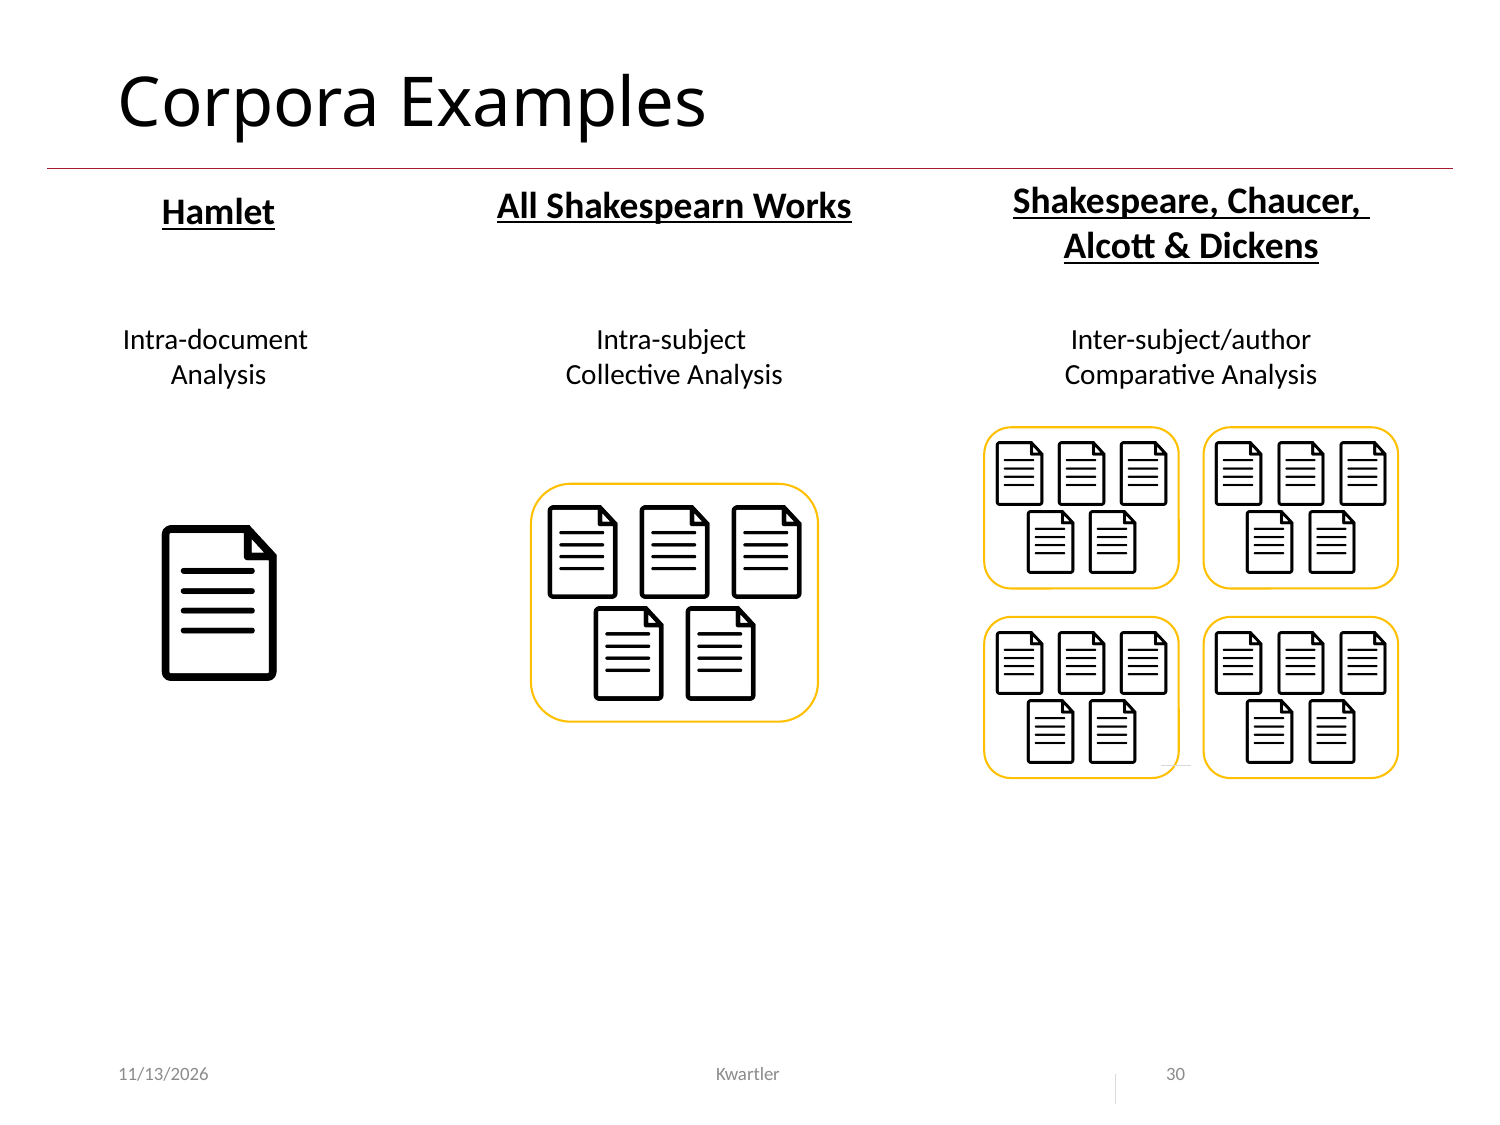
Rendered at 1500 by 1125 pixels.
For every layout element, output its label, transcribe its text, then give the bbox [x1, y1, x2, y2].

text_box Kwartler [496, 1042, 1004, 1103]
text_box 30 [1059, 1042, 1200, 1103]
text_box 8/14/23 [103, 1042, 441, 1103]
picture [141, 525, 297, 681]
text_box All Shakespearn Works [482, 173, 867, 234]
text_box Intra-document Analysis [108, 313, 330, 398]
text_box Inter-subject/author Comparative Analysis [1049, 313, 1333, 398]
text_box Intra-subject Collective Analysis [550, 313, 798, 398]
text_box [530, 483, 819, 722]
text_box Shakespeare, Chaucer, Alcott & Dickens [997, 169, 1385, 274]
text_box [984, 427, 1399, 779]
text_box Hamlet [147, 180, 291, 240]
title Corpora Examples [103, 59, 1397, 157]
